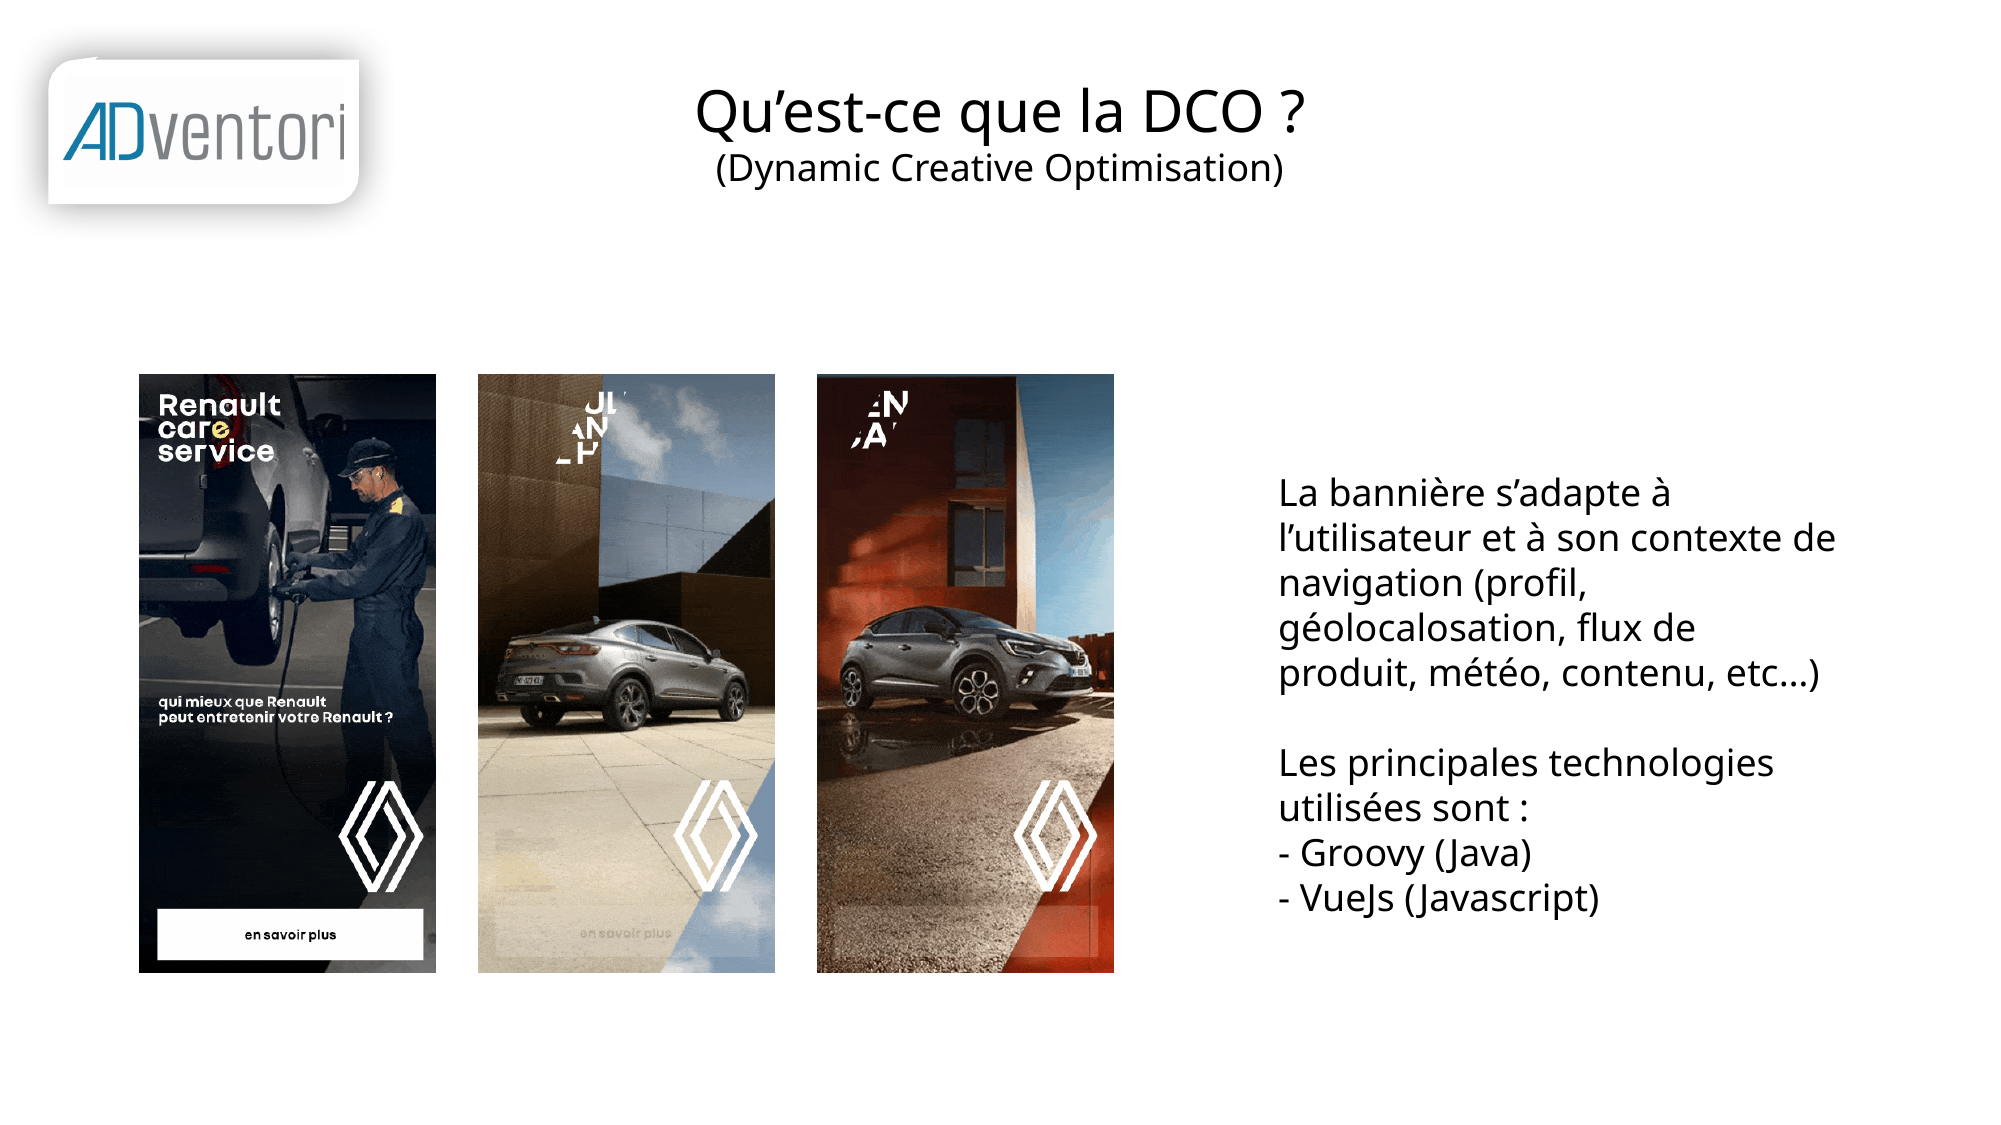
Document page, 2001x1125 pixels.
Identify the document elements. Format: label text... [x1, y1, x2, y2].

picture [477, 373, 775, 974]
text_box La bannière s’adapte à l’utilisateur et à son contexte de navigation (profil, géolocalosation, flux de produit, météo, contenu, etc…) Les principales technologies utilisées sont : - Groovy (Java) - VueJs (Javascript) [1263, 461, 1861, 927]
text_box Qu’est-ce que la DCO ? (Dynamic Creative Optimisation) [679, 66, 1321, 197]
picture [816, 373, 1114, 974]
picture [55, 66, 352, 198]
picture [139, 373, 437, 974]
